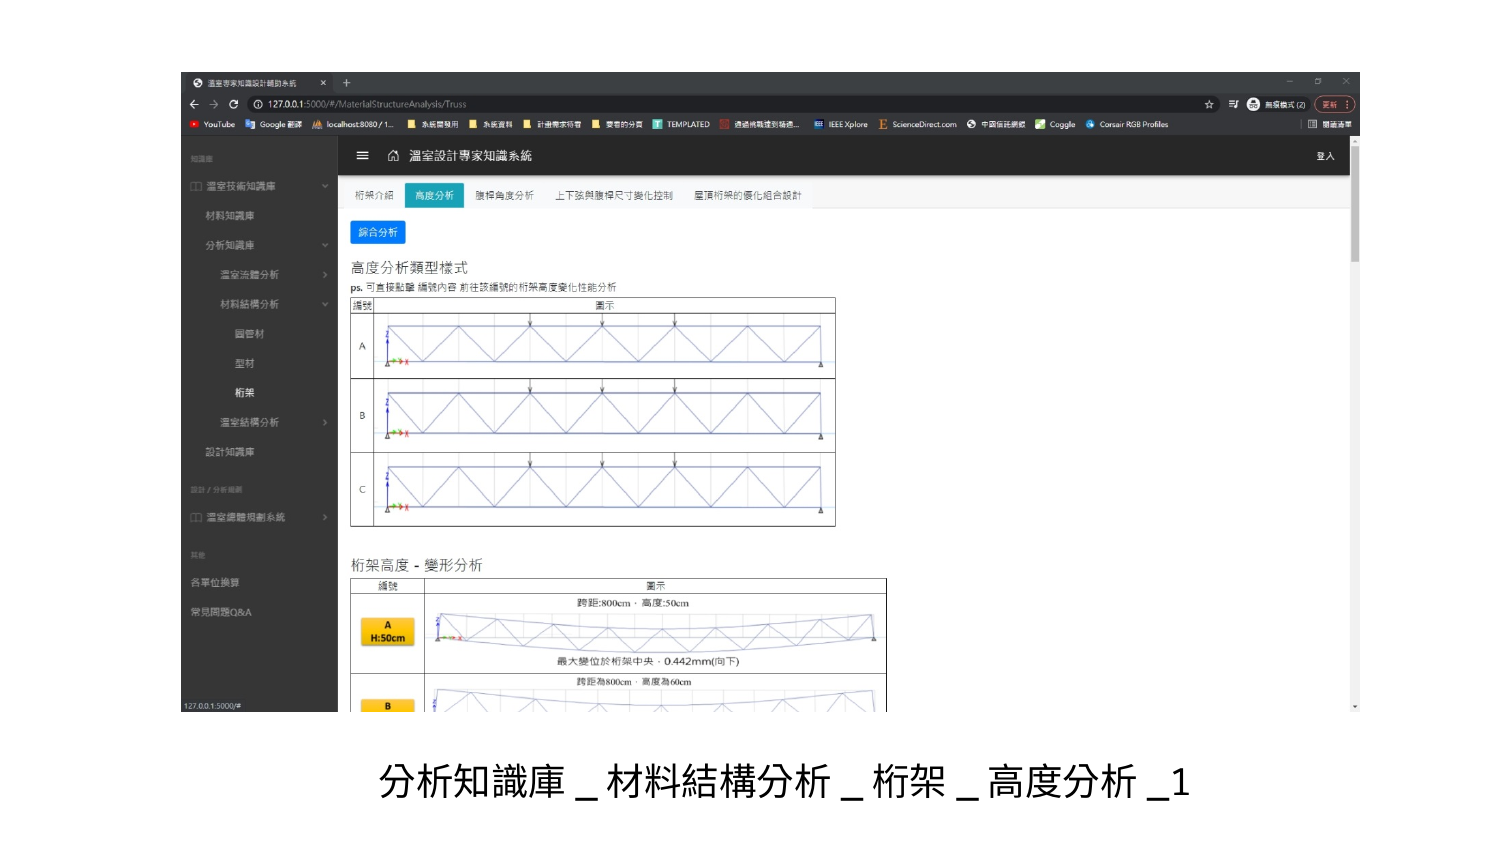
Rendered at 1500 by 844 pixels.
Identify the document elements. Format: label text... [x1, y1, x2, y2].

picture [181, 72, 1361, 712]
text_box 分析知識庫_材料結構分析_桁架_高度分析_1 [336, 750, 1235, 811]
